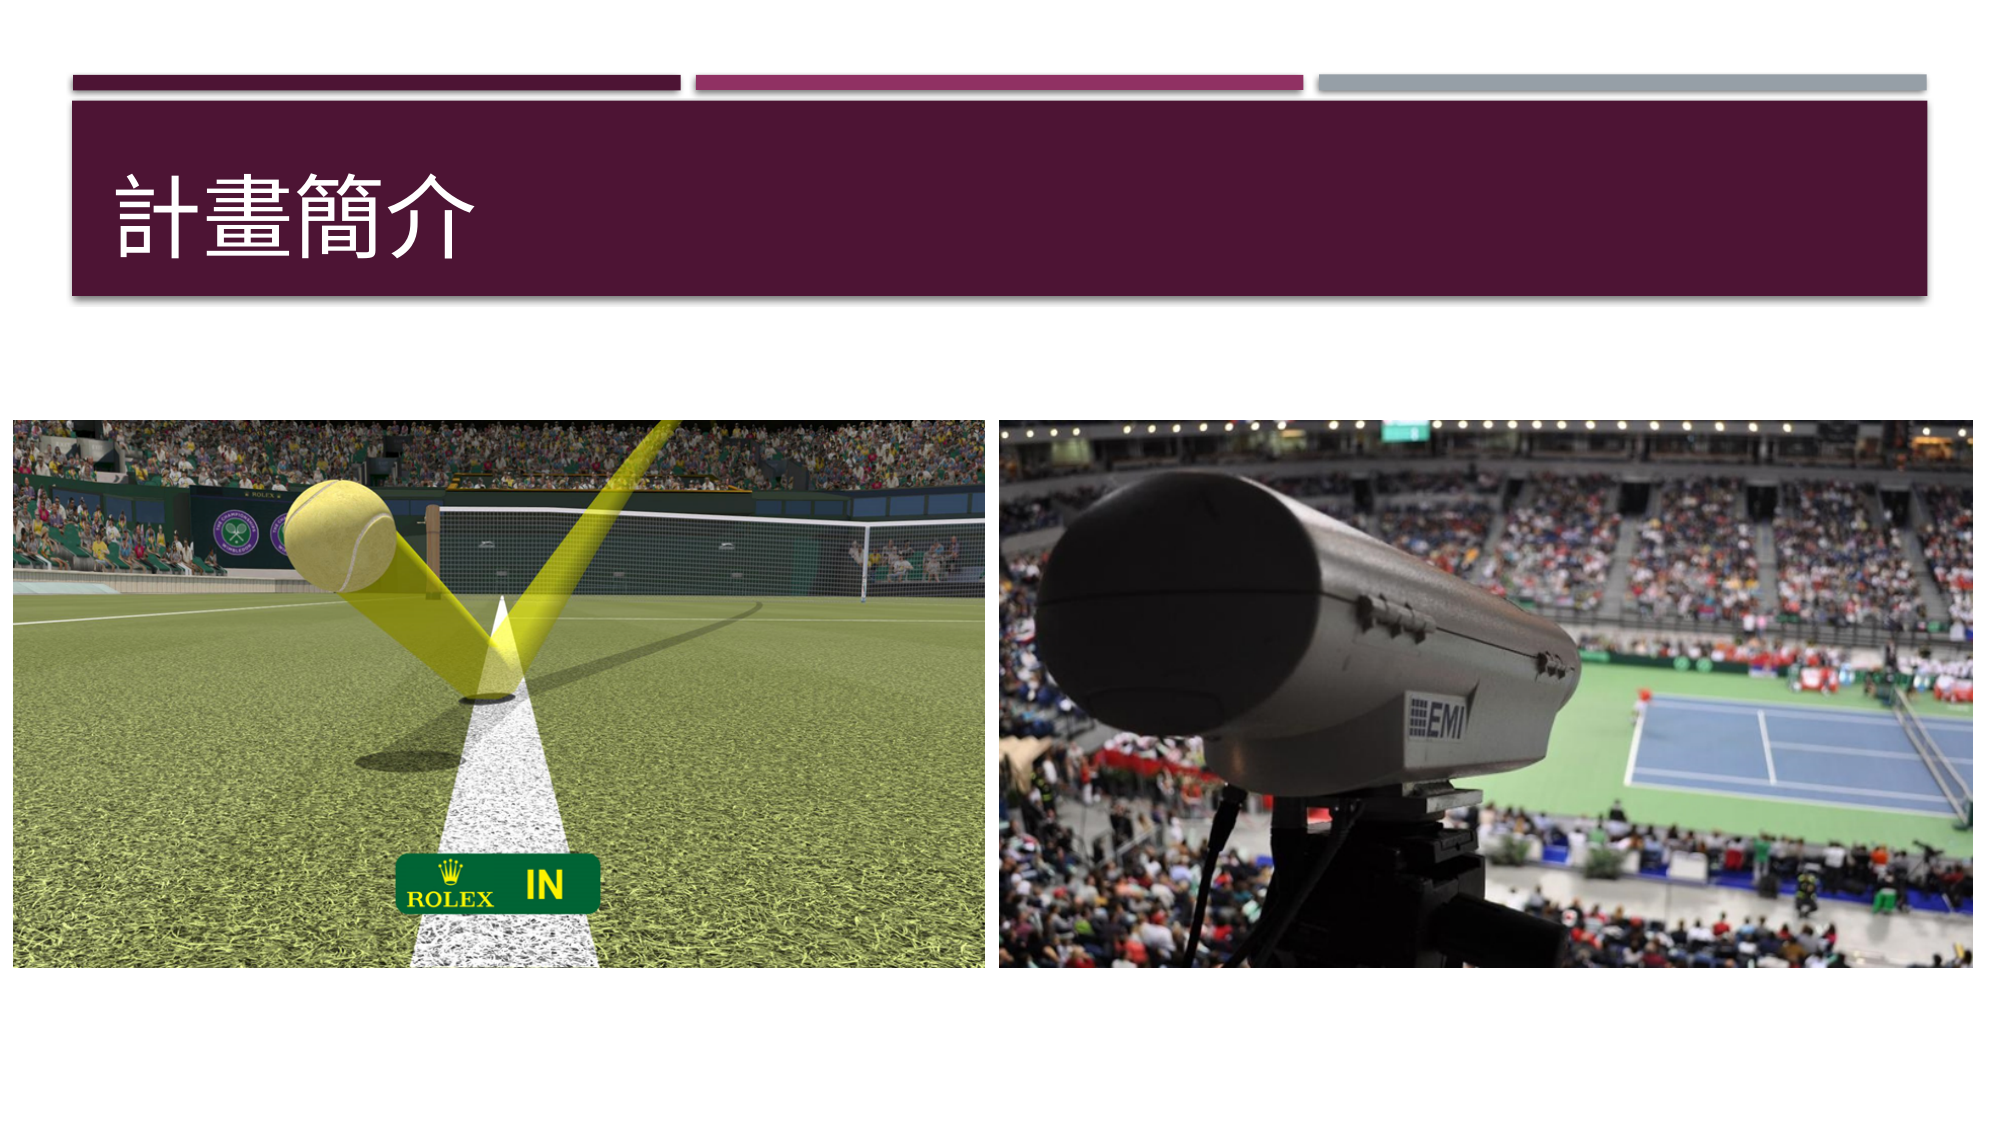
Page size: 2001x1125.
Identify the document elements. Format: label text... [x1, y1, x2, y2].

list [999, 419, 1974, 968]
picture [12, 419, 985, 968]
title 計畫簡介 [95, 110, 1905, 277]
